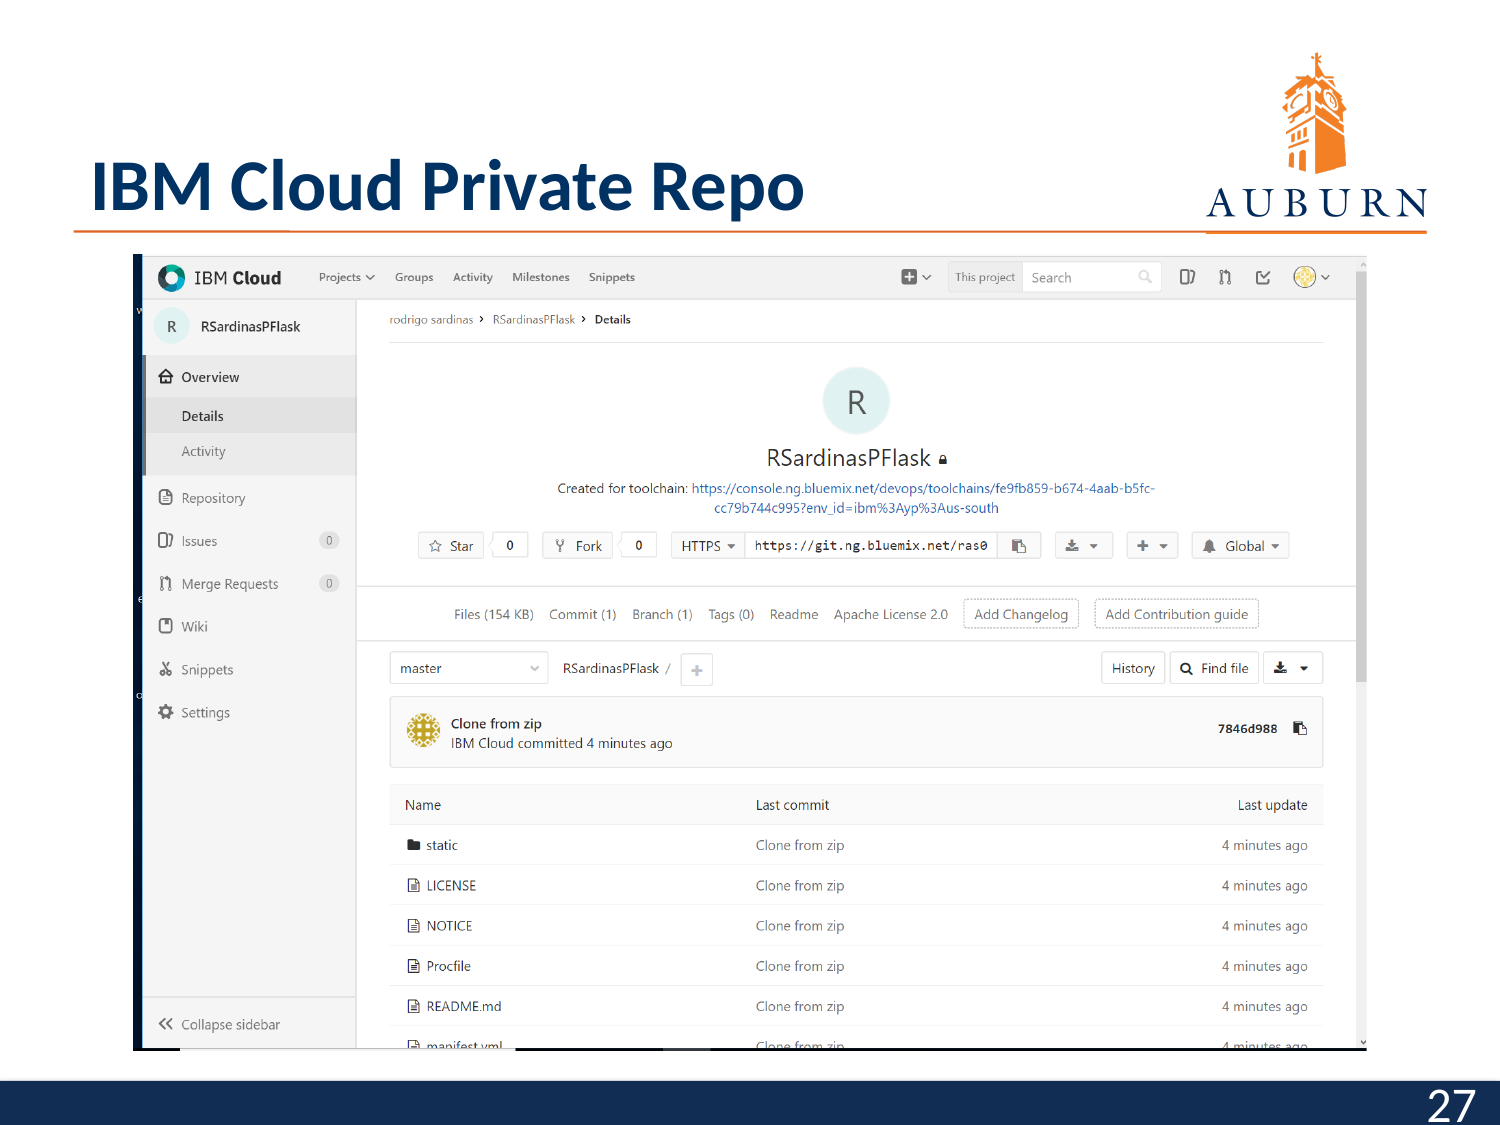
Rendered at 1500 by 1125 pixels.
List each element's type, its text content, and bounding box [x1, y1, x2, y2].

picture [132, 254, 1367, 1051]
title IBM Cloud Private Repo [75, 45, 1031, 233]
slide_number 27 [1154, 1080, 1492, 1125]
